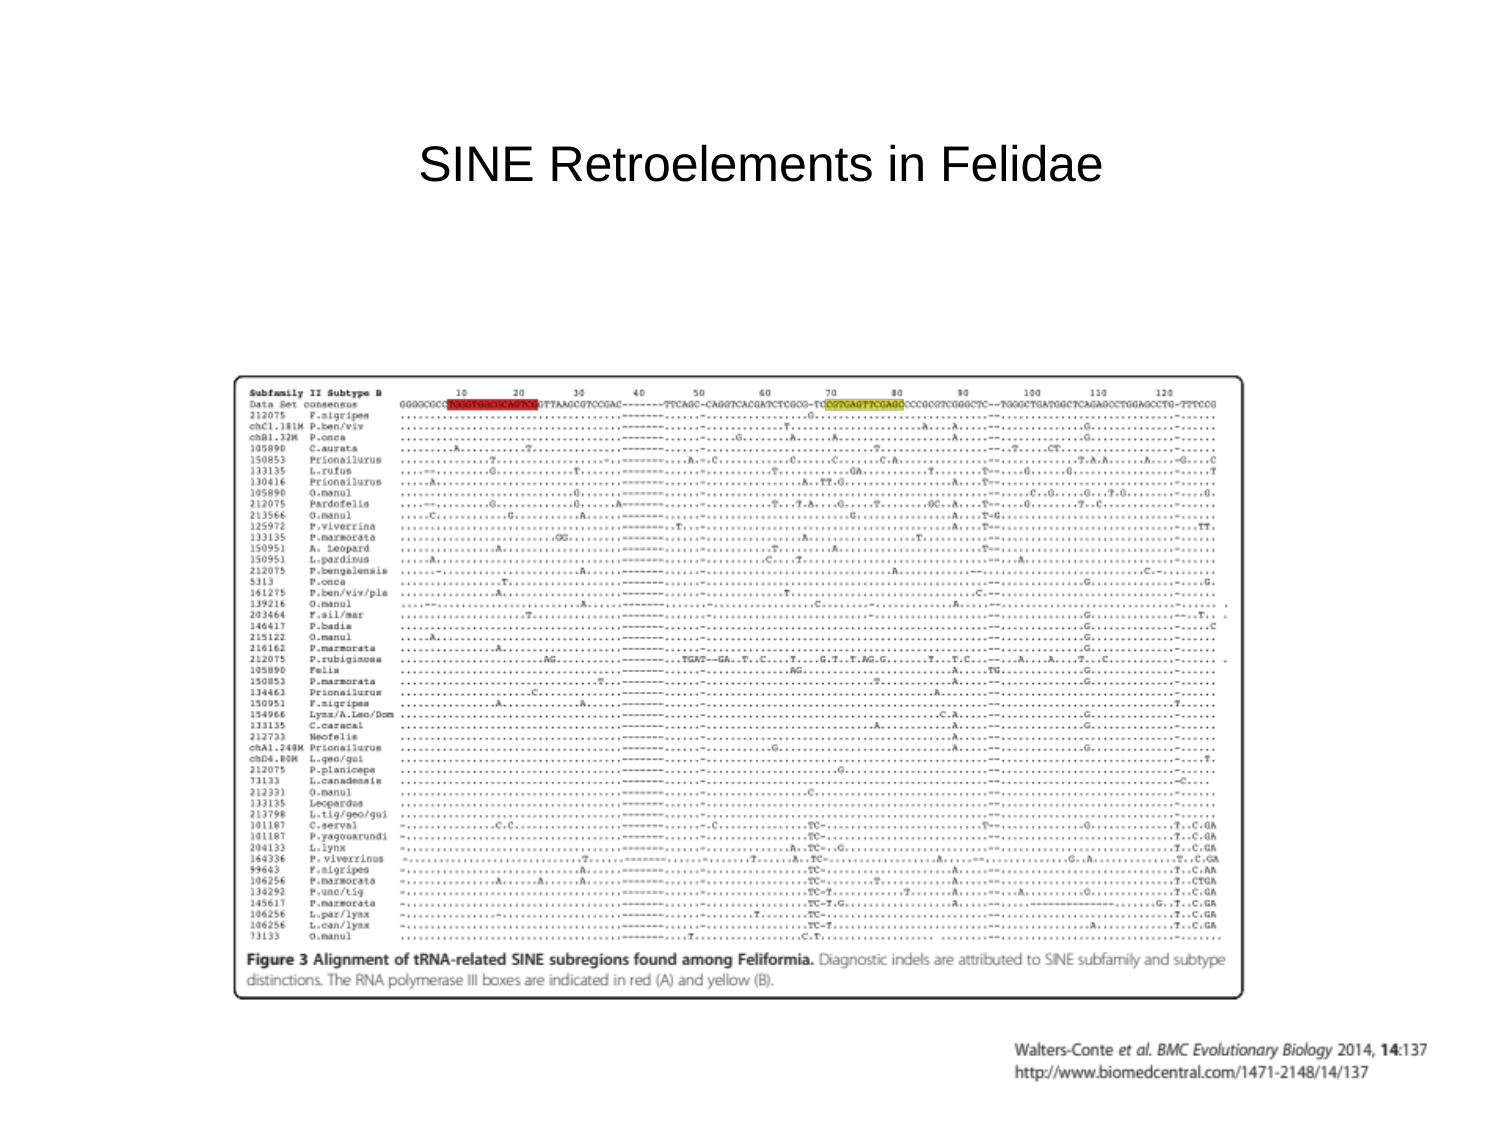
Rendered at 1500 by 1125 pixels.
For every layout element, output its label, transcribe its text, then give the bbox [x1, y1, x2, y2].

picture [1012, 1037, 1428, 1084]
picture [212, 349, 1265, 1011]
text_box SINE Retroelements in Felidae [403, 123, 1120, 259]
